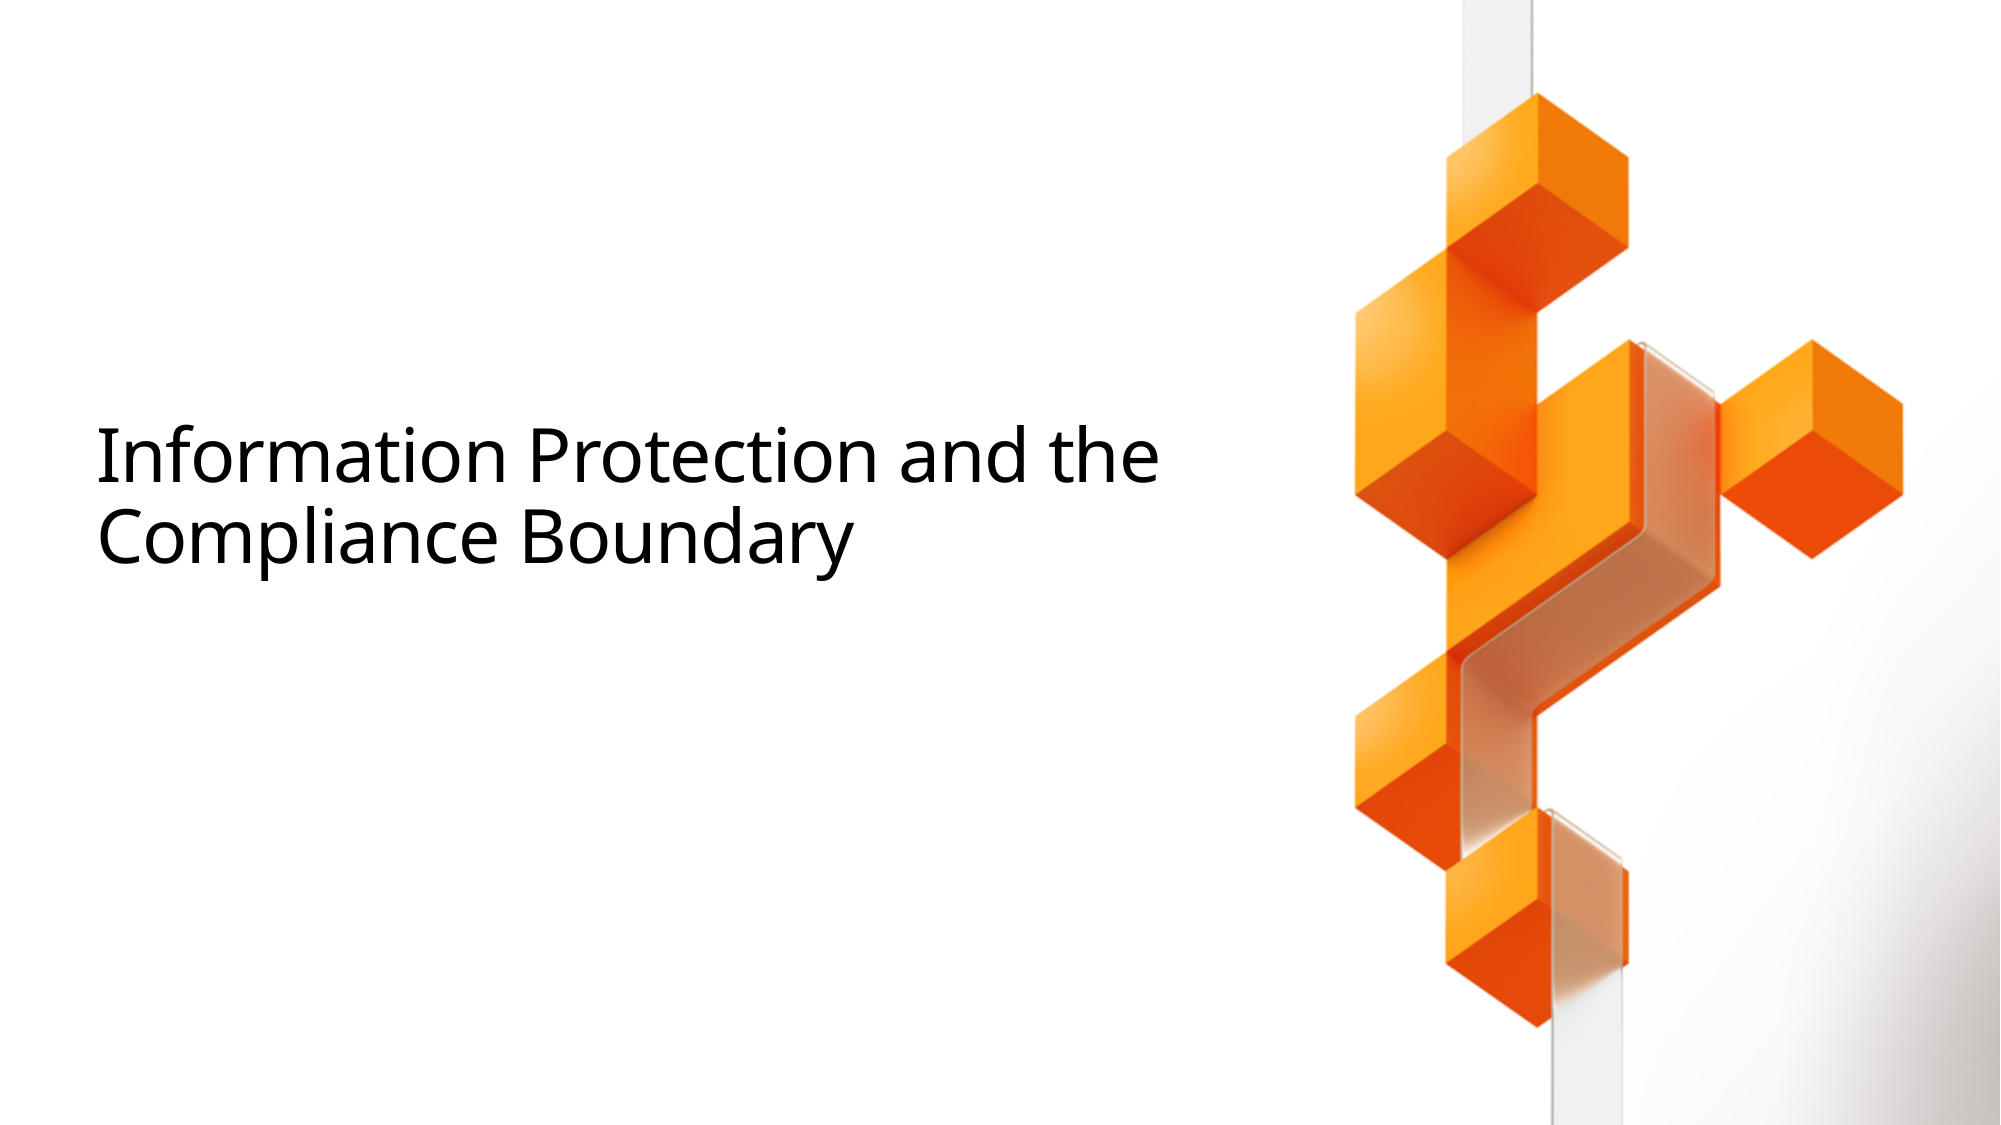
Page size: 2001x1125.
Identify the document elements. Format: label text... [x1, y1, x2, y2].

picture [1324, 0, 2000, 1125]
title Information Protection and the Compliance Boundary [96, 483, 1296, 580]
